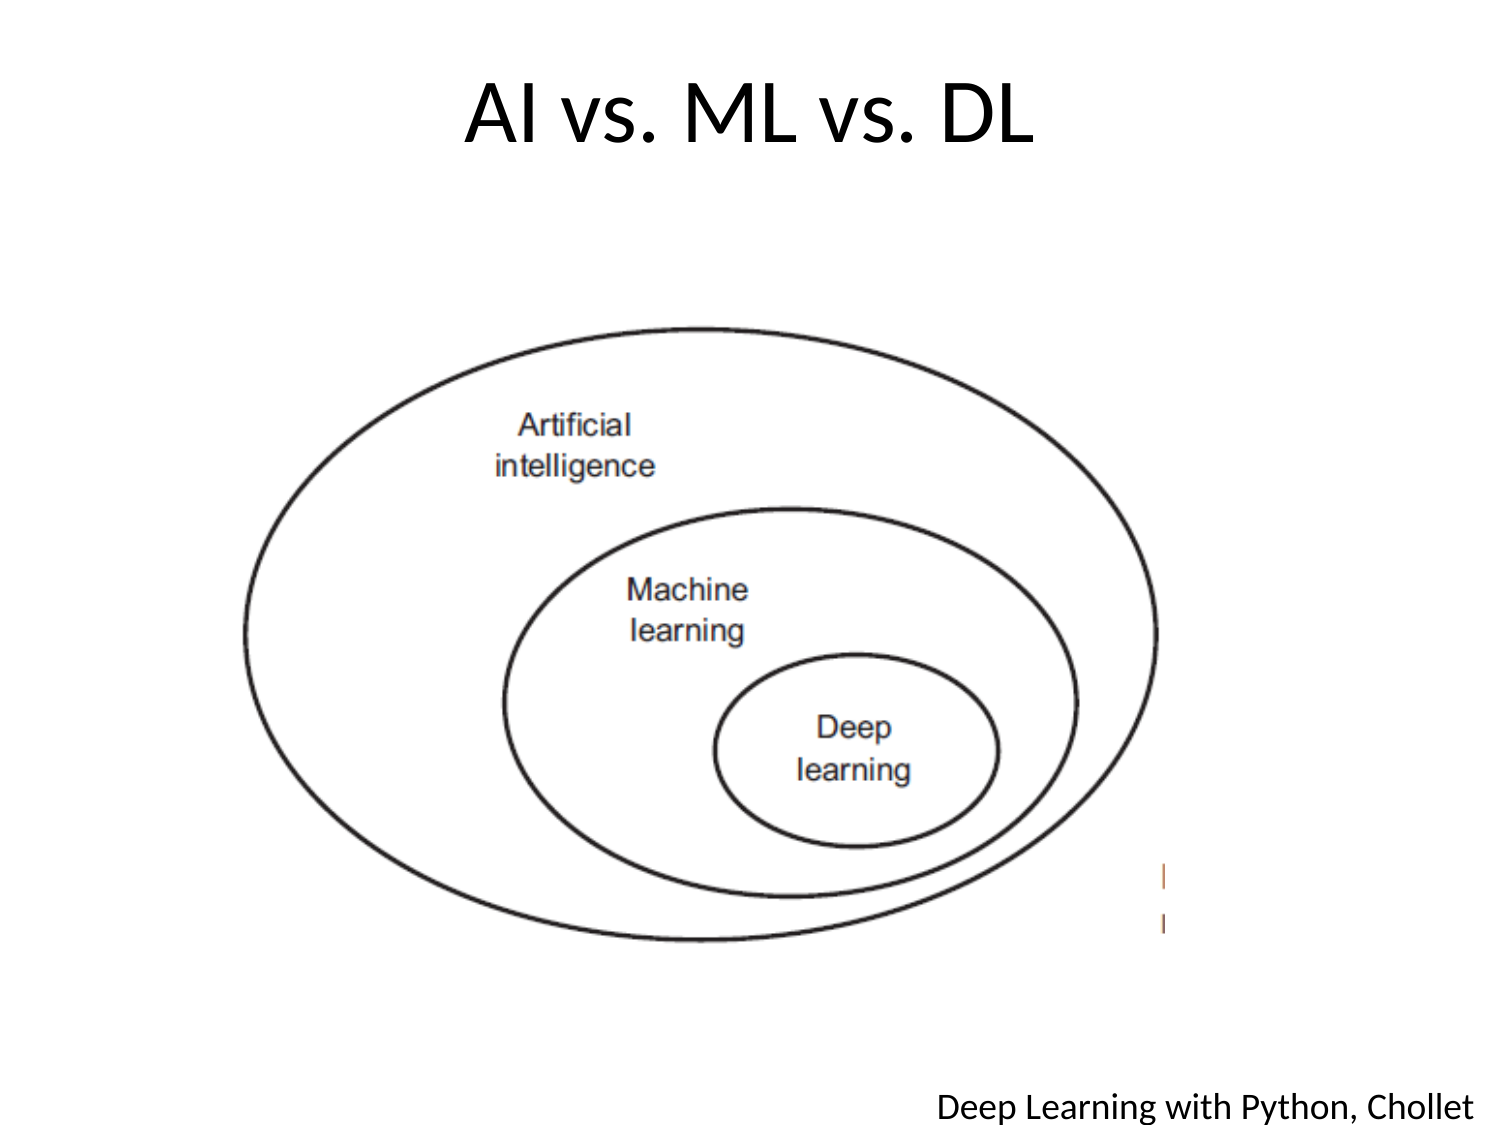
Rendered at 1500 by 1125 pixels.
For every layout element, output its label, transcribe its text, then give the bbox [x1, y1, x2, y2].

picture [137, 291, 1166, 963]
title AI vs. ML vs. DL [75, 12, 1425, 200]
text_box Deep Learning with Python, Chollet [922, 1074, 1500, 1125]
